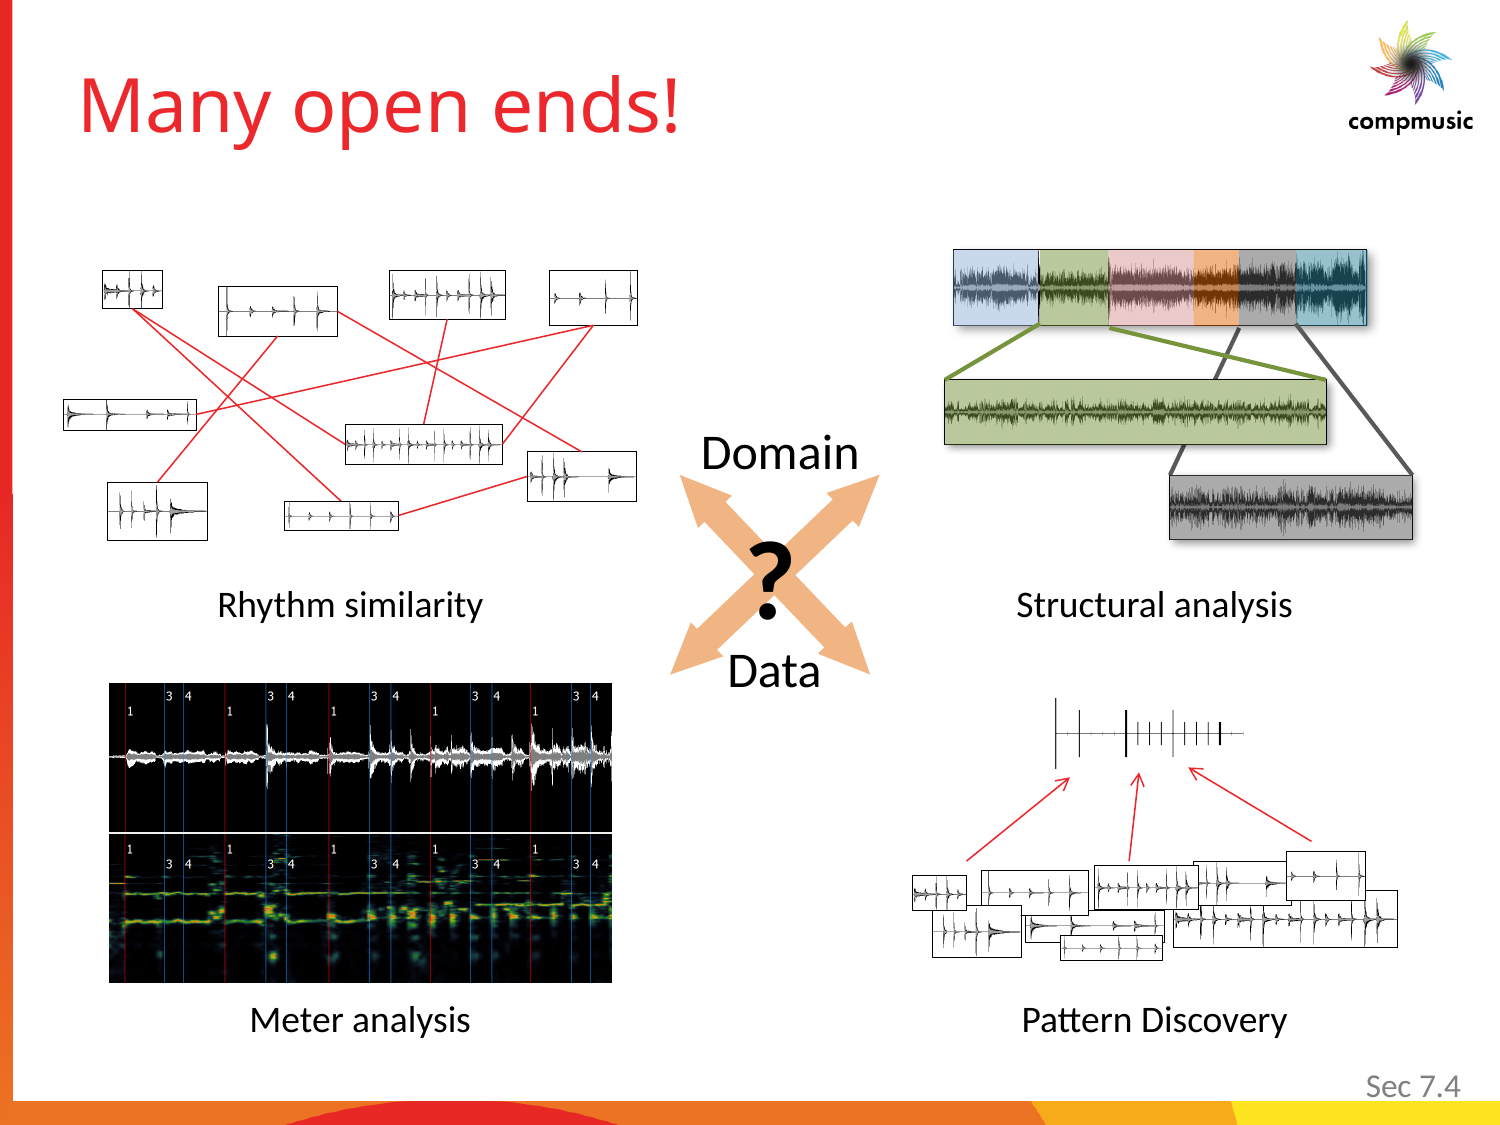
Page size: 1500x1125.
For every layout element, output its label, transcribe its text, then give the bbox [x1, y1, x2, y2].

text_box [108, 681, 613, 984]
text_box Pattern Discovery [1006, 987, 1303, 1047]
title Many open ends! [62, 37, 1413, 168]
text_box [668, 594, 730, 677]
text_box Data [712, 629, 837, 705]
text_box [813, 472, 882, 562]
text_box Rhythm similarity [202, 572, 499, 633]
text_box Sec 7.4 [1351, 1056, 1476, 1112]
text_box [813, 590, 873, 677]
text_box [63, 269, 638, 541]
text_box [912, 698, 1398, 961]
text_box Structural analysis [1001, 572, 1308, 633]
text_box Domain [685, 411, 875, 487]
picture [1346, 12, 1475, 142]
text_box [944, 249, 1413, 541]
text_box ? [730, 499, 813, 629]
picture [12, 1101, 1500, 1125]
text_box Meter analysis [234, 991, 487, 1048]
text_box [677, 472, 734, 552]
